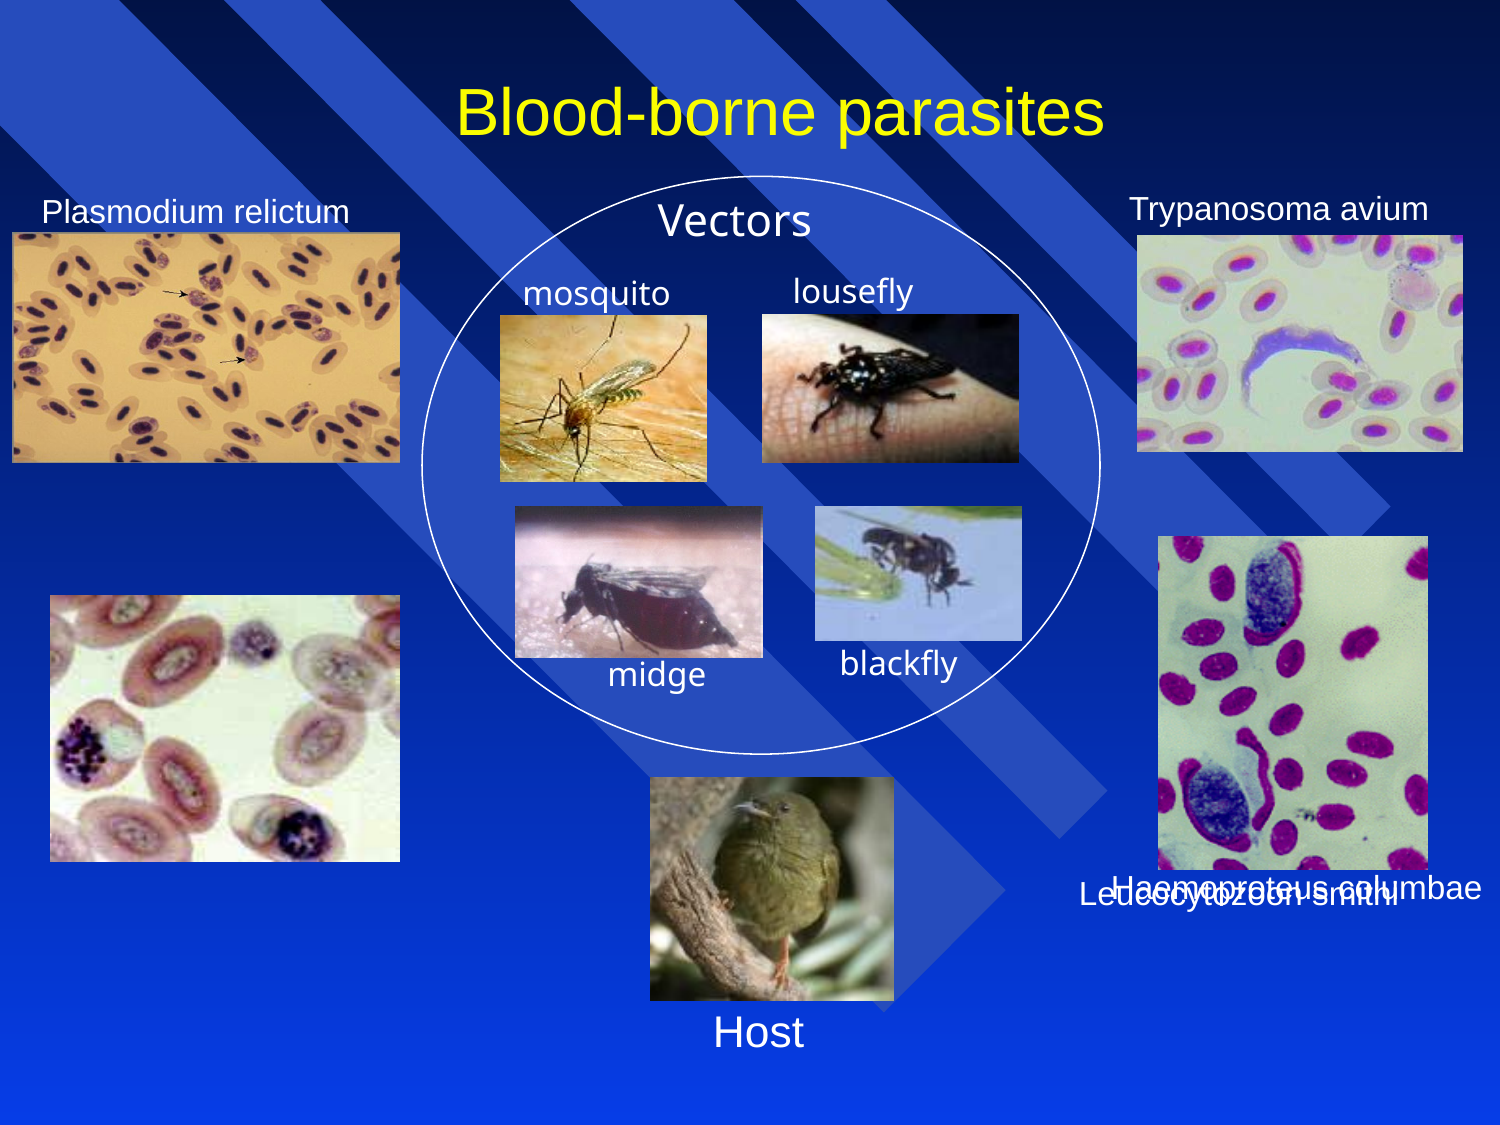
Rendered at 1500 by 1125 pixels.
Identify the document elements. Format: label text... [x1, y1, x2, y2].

picture [11, 231, 401, 463]
picture [49, 595, 401, 862]
picture [1157, 535, 1429, 871]
text_box Blood-borne parasites [440, 61, 1122, 157]
picture [649, 777, 894, 1001]
text_box Vectors [642, 184, 678, 194]
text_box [499, 264, 707, 482]
text_box Plasmodium relictum [26, 182, 366, 231]
text_box [422, 176, 1101, 755]
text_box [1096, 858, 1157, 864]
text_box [761, 261, 1020, 463]
text_box Leucocytozoon smithi [1064, 864, 1415, 920]
text_box Trypanosoma avium [1114, 180, 1445, 235]
text_box Haemoproteus columbae [1415, 858, 1498, 914]
text_box Host [698, 1001, 820, 1065]
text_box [815, 506, 1023, 692]
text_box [515, 506, 763, 703]
picture [1136, 234, 1463, 452]
